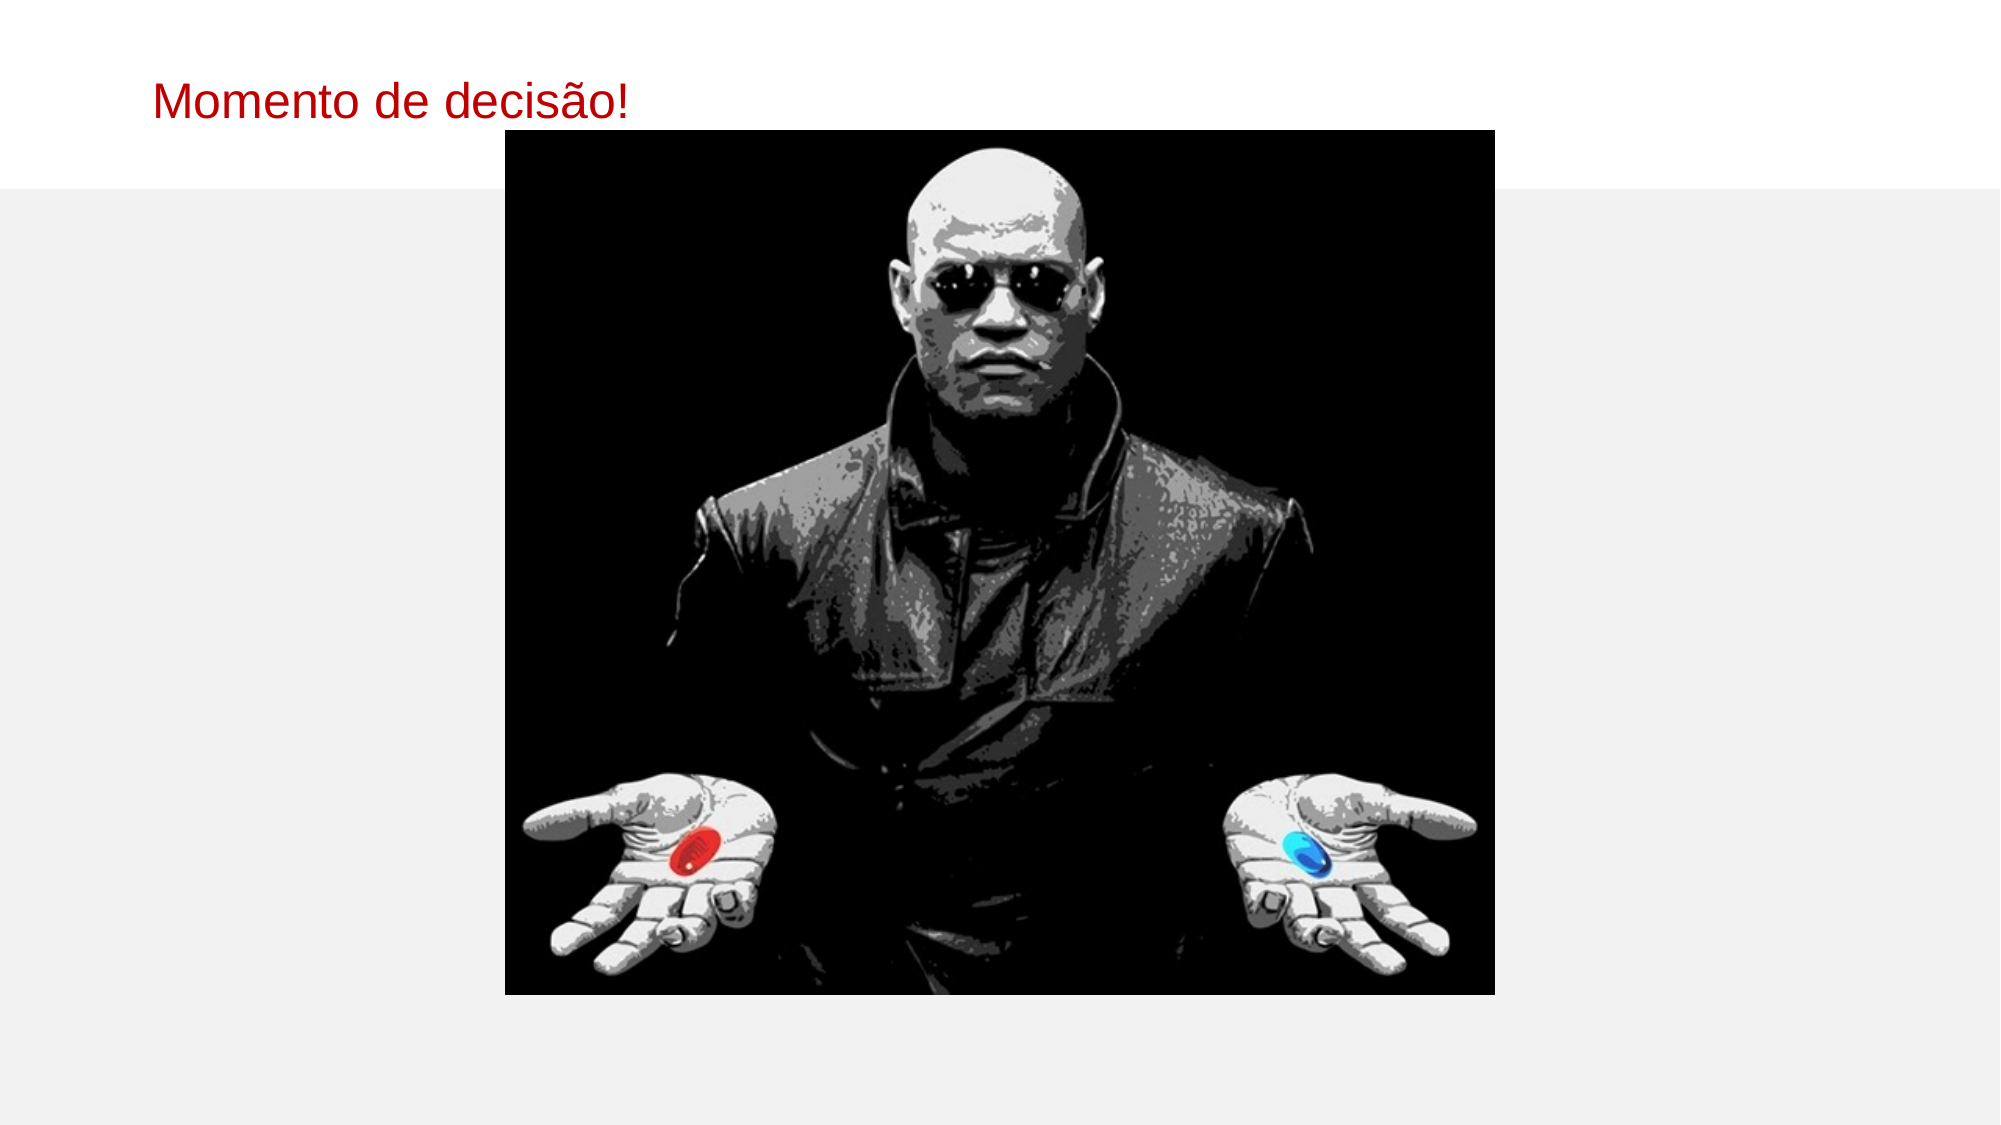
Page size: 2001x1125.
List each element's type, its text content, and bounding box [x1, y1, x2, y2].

text_box Momento de decisão! [137, 59, 1863, 138]
picture [505, 130, 1495, 995]
